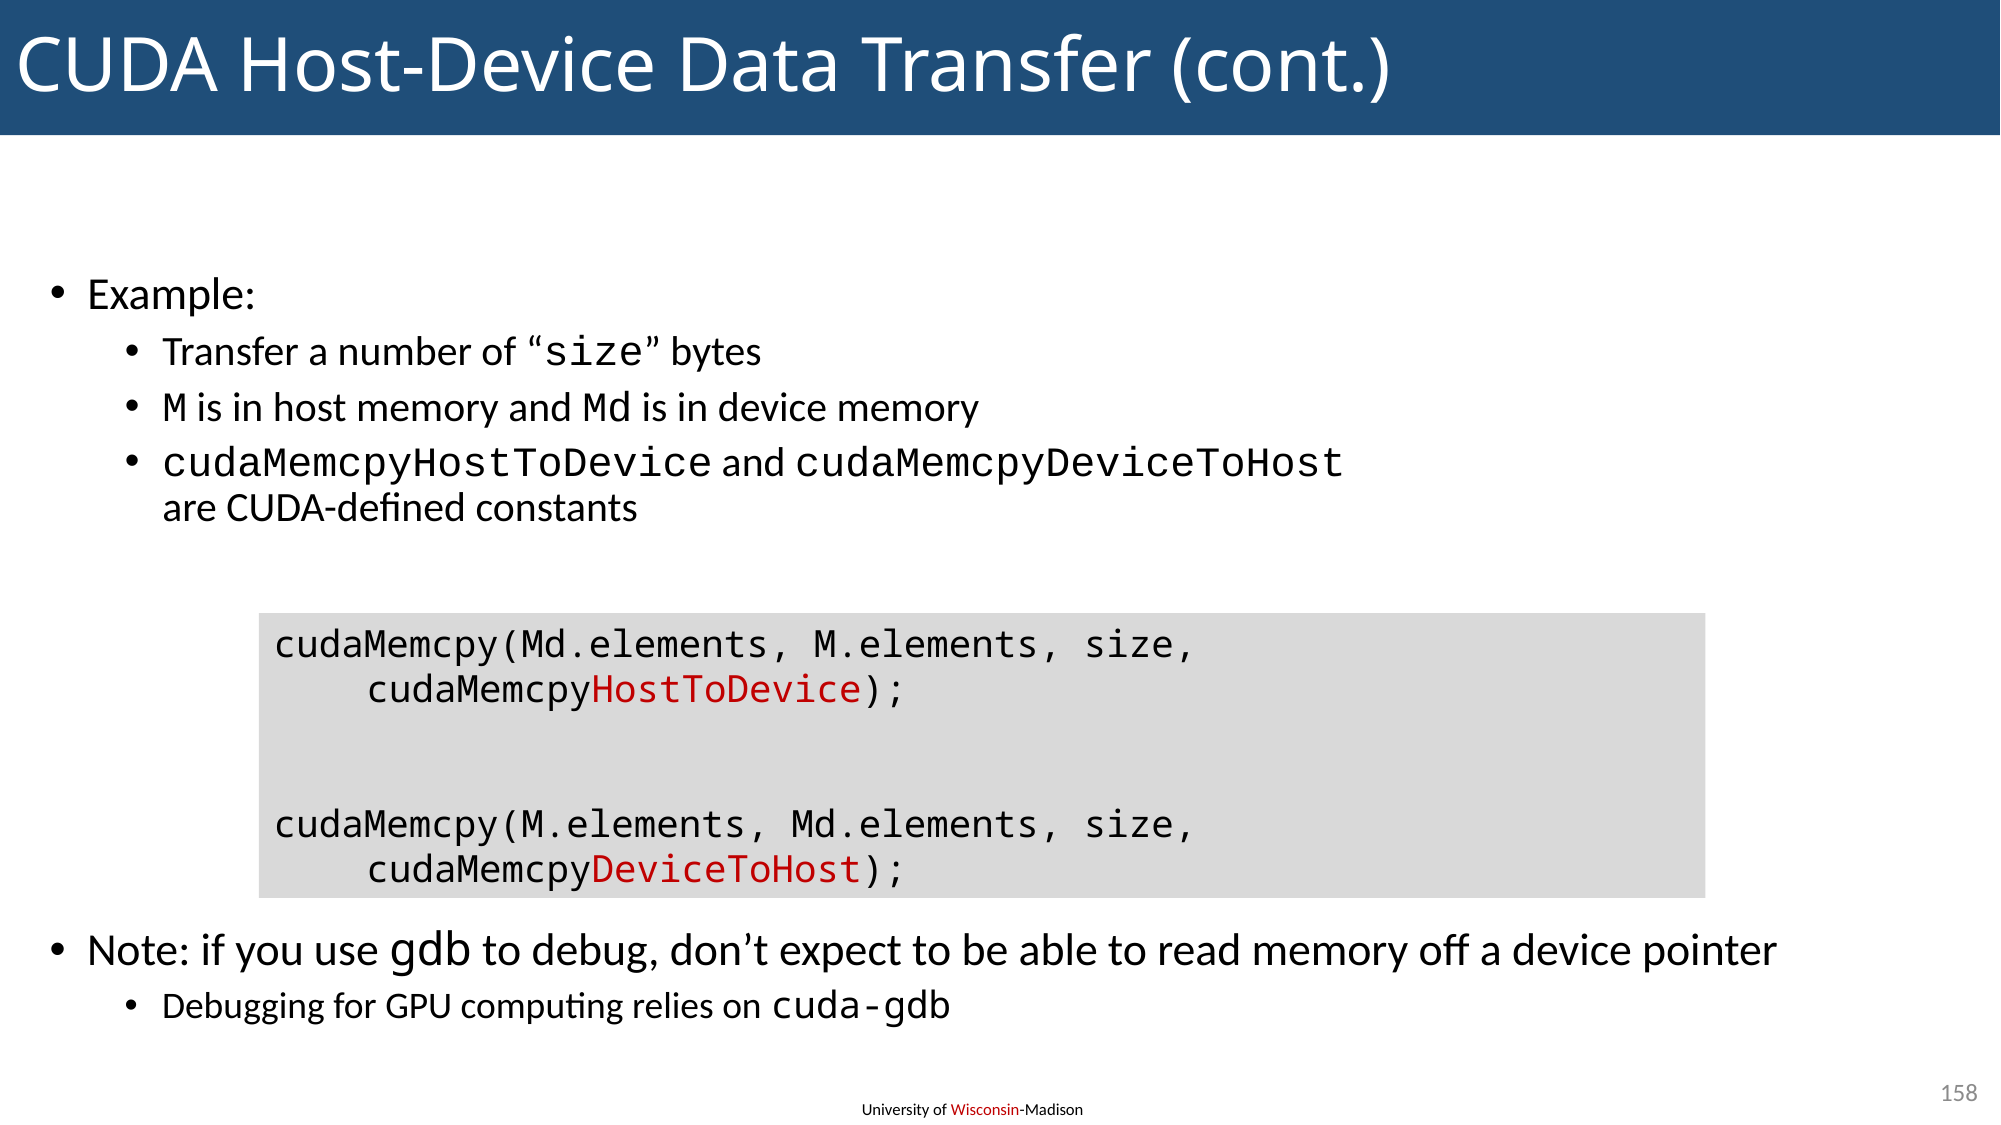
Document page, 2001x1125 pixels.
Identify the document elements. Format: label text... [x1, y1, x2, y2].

list Example: Transfer a number of “size” bytes M is in host memory and Md is in device memory cudaMemcpyHostToDevice and cudaMemcpyDeviceToHost are CUDA-defined constants [34, 262, 1373, 568]
slide_number 158 [1879, 1069, 1994, 1114]
text_box Note: if you use gdb to debug, don’t expect to be able to read memory off a device pointer Debugging for GPU computing relies on cuda-gdb [34, 918, 1917, 1075]
text_box cudaMemcpy(Md.elements, M.elements, size, cudaMemcpyHostToDevice); cudaMemcpy(M.elements, Md.elements, size, cudaMemcpyDeviceToHost); [258, 613, 1706, 898]
title CUDA Host-Device Data Transfer (cont.) [0, 0, 2000, 136]
